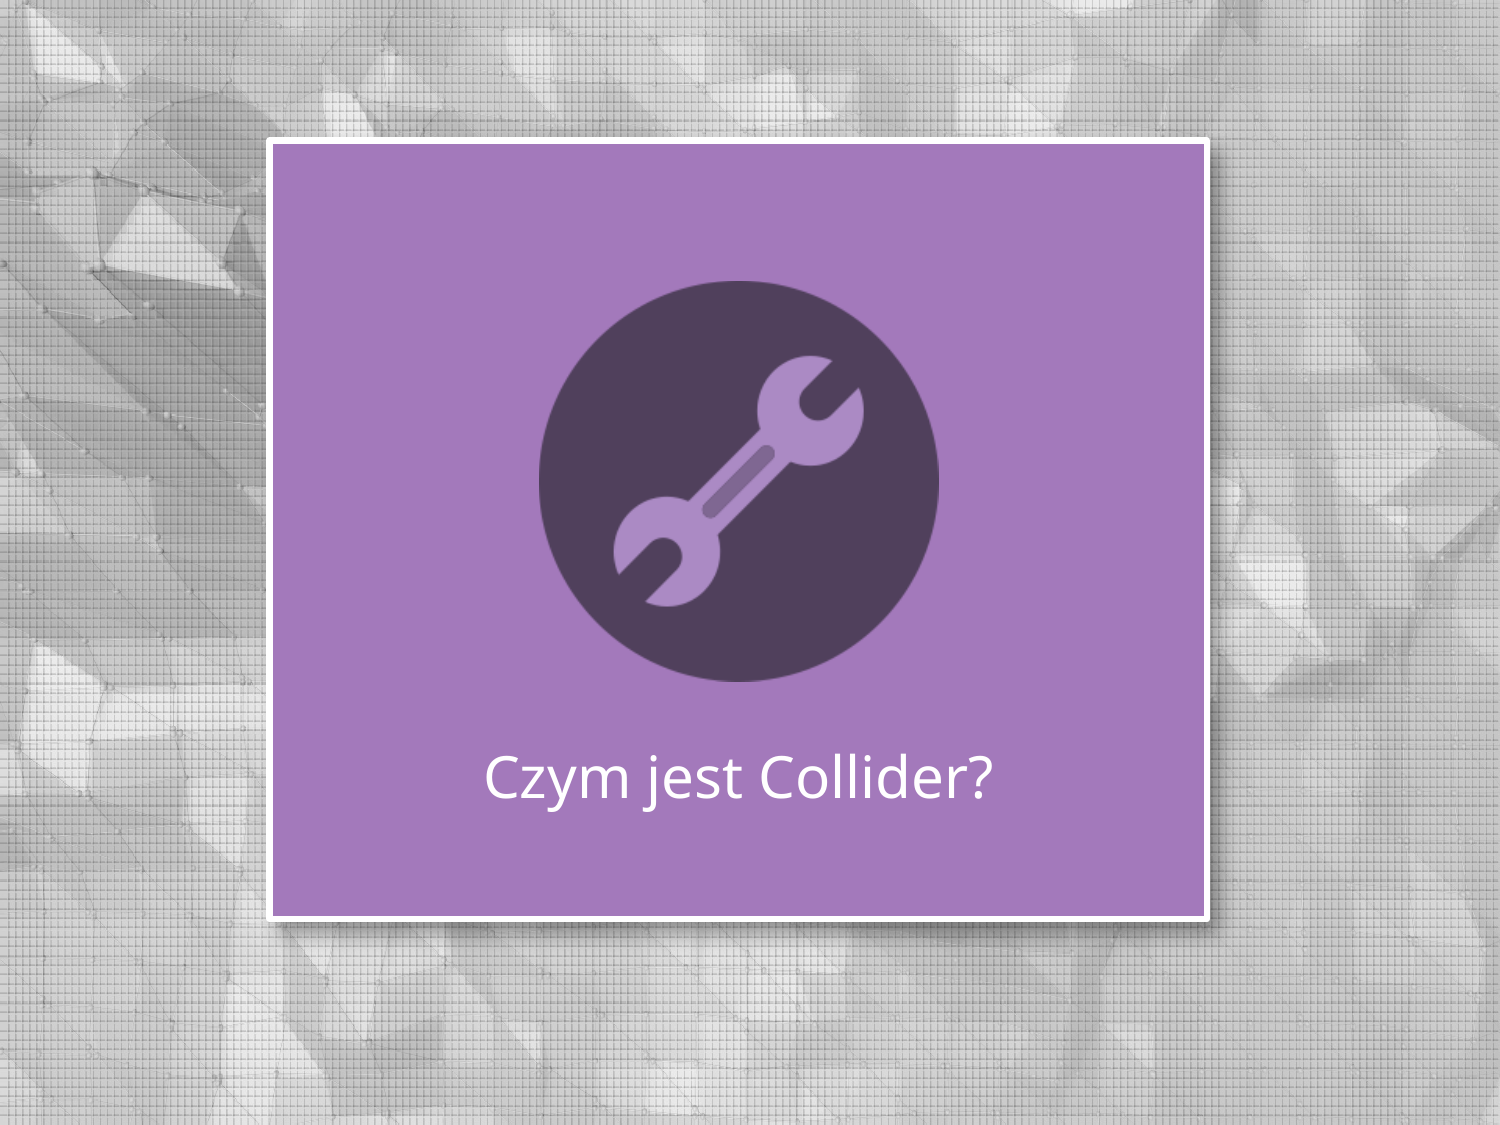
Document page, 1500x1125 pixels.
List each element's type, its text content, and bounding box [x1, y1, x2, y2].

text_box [0, 0, 1500, 1125]
picture [538, 280, 940, 682]
text_box Czym jest Collider? [269, 732, 1207, 878]
text_box [266, 137, 1210, 922]
